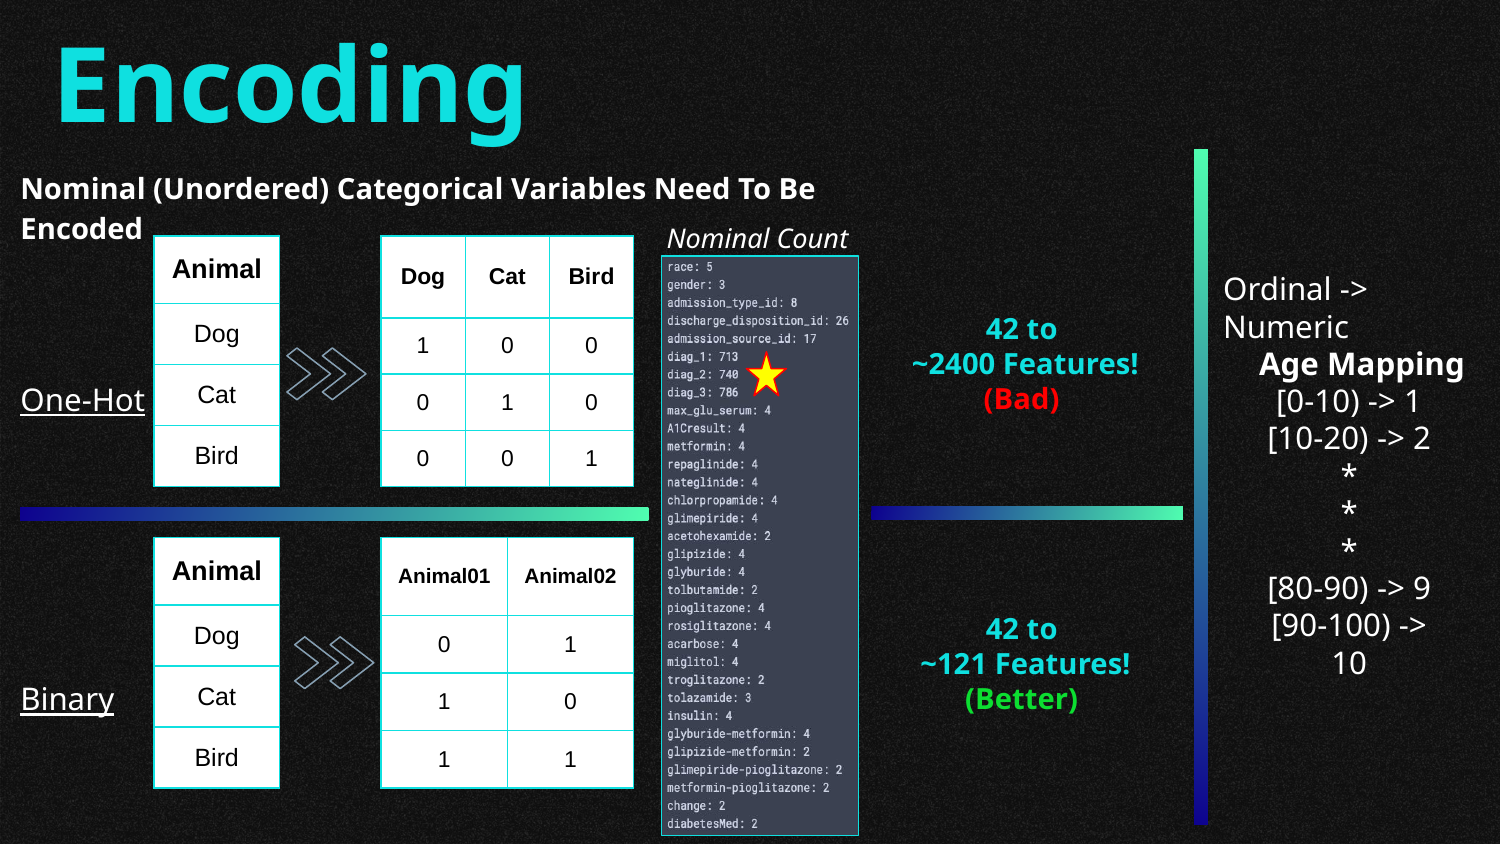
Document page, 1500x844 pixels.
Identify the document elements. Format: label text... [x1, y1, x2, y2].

table_cell 0 [382, 375, 465, 430]
table_header Animal01 [382, 538, 507, 615]
table_cell Dog [155, 606, 279, 665]
title 42 to ~2400 Features! (Bad) [886, 287, 1165, 439]
table_cell 0 [382, 431, 465, 486]
table_cell 1 [382, 731, 507, 787]
table_header Bird [550, 237, 633, 317]
table_cell 1 [508, 731, 633, 787]
title 42 to ~121 Features! (Better) [886, 587, 1165, 739]
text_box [294, 636, 374, 689]
table_cell 1 [382, 319, 465, 373]
subtitle Ordinal -> Numeric [1208, 271, 1491, 343]
table_cell 0 [550, 319, 633, 373]
table_cell 0 [382, 616, 507, 672]
table_header Cat [466, 237, 549, 317]
table_cell 1 [466, 375, 549, 430]
subtitle Nominal (Unordered) Categorical Variables Need To Be Encoded One-Hot Binary [5, 149, 877, 825]
subtitle [0-10) -> 1 [10-20) -> 2 * * * [80-90) -> 9 [90-100) -> 10 [1244, 399, 1455, 661]
table_cell 0 [466, 319, 549, 373]
table_cell 1 [508, 616, 633, 672]
table_header Animal [155, 538, 279, 604]
text_box [871, 506, 1183, 520]
table_cell 0 [550, 375, 633, 430]
table_header Animal [155, 237, 279, 303]
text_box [286, 347, 367, 400]
text_box [1194, 149, 1208, 825]
subtitle Age Mapping [1244, 327, 1500, 399]
table_cell Bird [155, 728, 279, 787]
picture [661, 256, 859, 836]
subtitle Nominal Count [651, 204, 882, 272]
table_header Dog [382, 237, 465, 317]
table_cell Cat [155, 365, 279, 425]
table_cell 1 [550, 431, 633, 486]
table_cell 0 [466, 431, 549, 486]
table_cell Cat [155, 667, 279, 726]
table_cell Bird [155, 426, 279, 486]
text_box [20, 507, 649, 521]
table_cell 1 [382, 674, 507, 730]
table_cell 0 [508, 674, 633, 730]
table_cell Dog [155, 304, 279, 364]
title Encoding [37, 16, 556, 145]
table_header Animal02 [508, 538, 633, 615]
